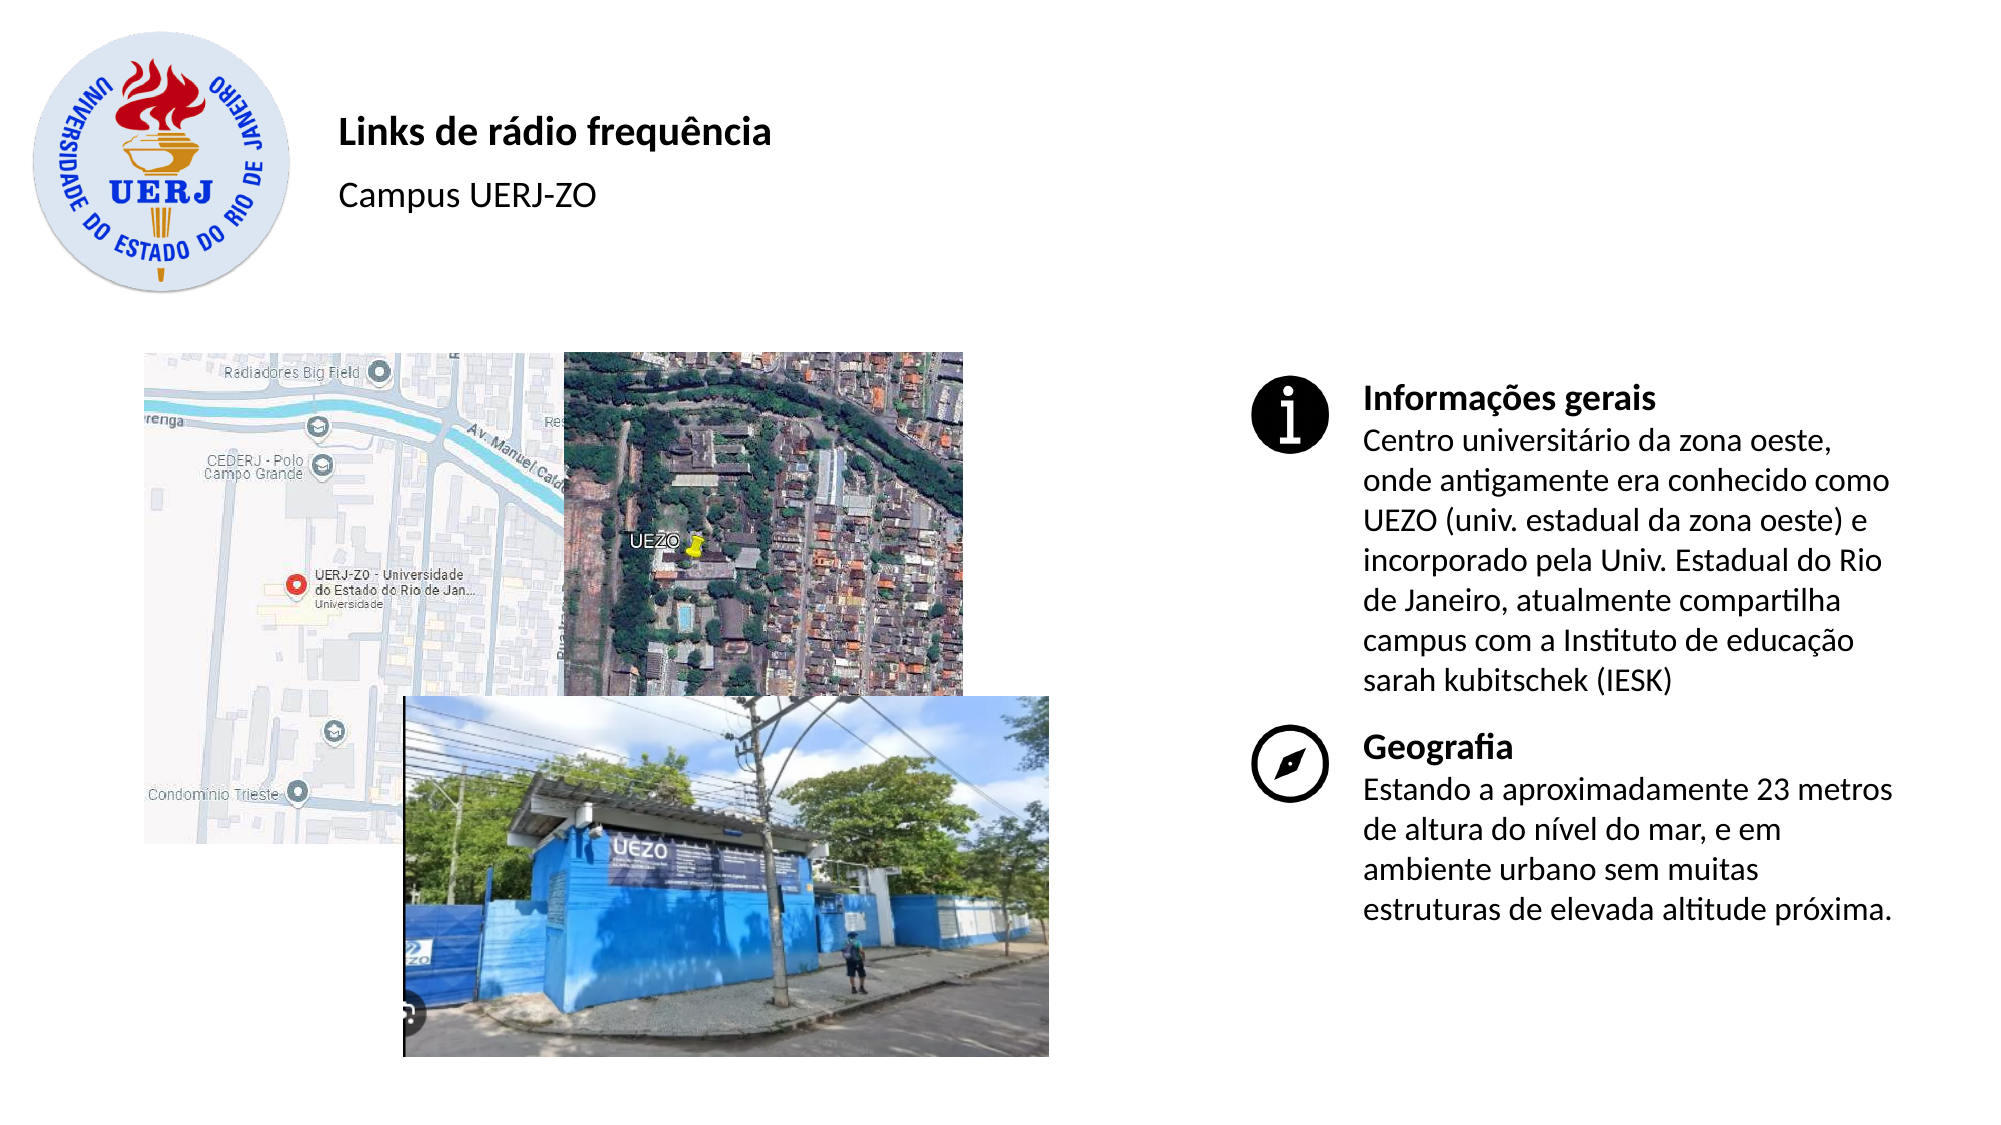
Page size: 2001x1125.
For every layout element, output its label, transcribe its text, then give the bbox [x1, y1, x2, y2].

text_box Informações gerais Centro universitário da zona oeste, onde antigamente era conhecido como UEZO (univ. estadual da zona oeste) e incorporado pela Univ. Estadual do Rio de Janeiro, atualmente compartilha campus com a Instituto de educação sarah kubitschek (IESK) [1348, 365, 1917, 706]
picture [1241, 714, 1339, 813]
text_box Links de rádio frequência [323, 96, 1242, 162]
picture [30, 30, 292, 296]
picture [1241, 365, 1339, 464]
text_box Geografia Estando a aproximadamente 23 metros de altura do nível do mar, e em ambiente urbano sem muitas estruturas de elevada altitude próxima. [1348, 714, 1917, 935]
picture [144, 352, 1049, 1058]
text_box Campus UERJ-ZO [323, 162, 1242, 223]
